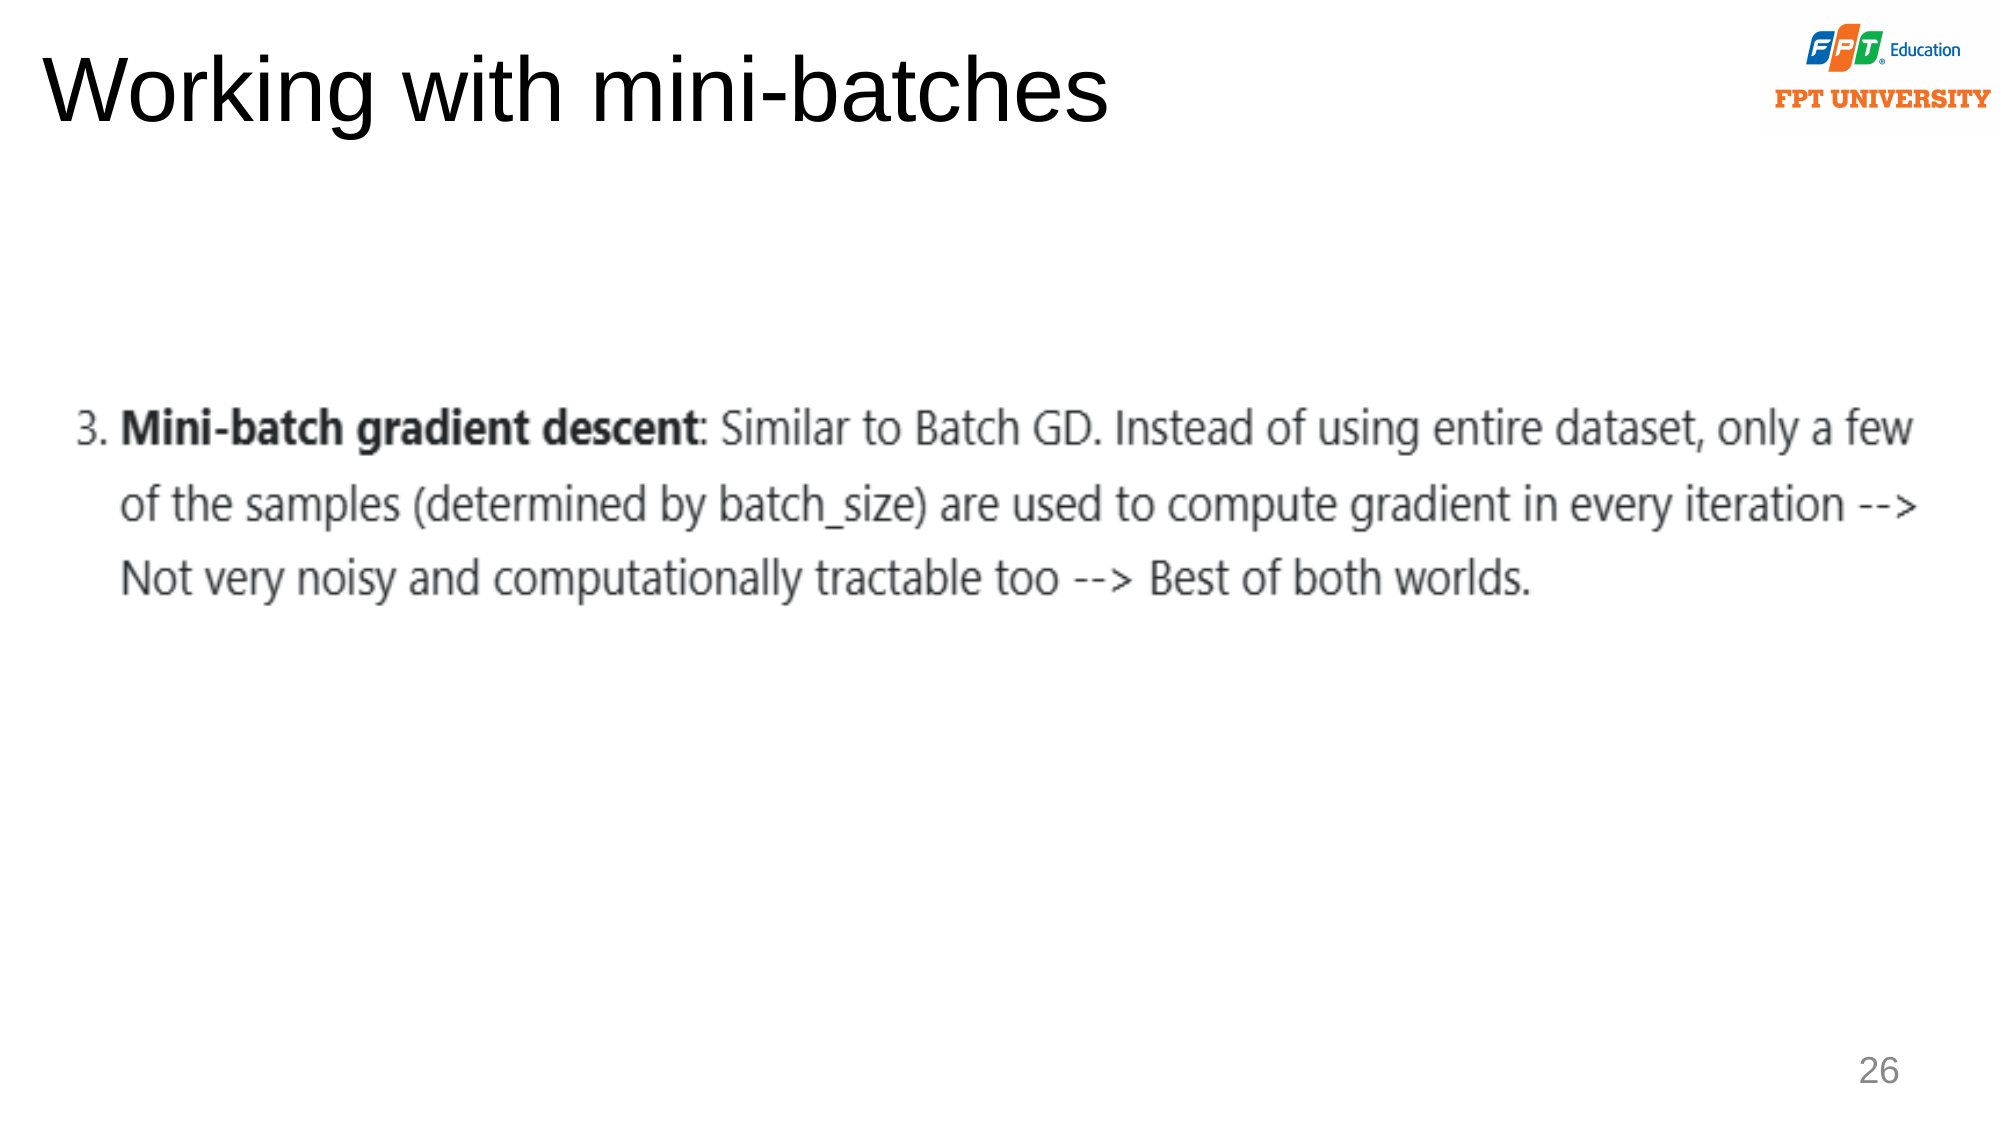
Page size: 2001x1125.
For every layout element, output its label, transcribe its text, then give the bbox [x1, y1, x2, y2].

picture [1760, 0, 1999, 131]
title Working with mini-batches [40, 27, 1201, 218]
slide_number 26 [1440, 1046, 1900, 1125]
picture [36, 377, 1963, 635]
